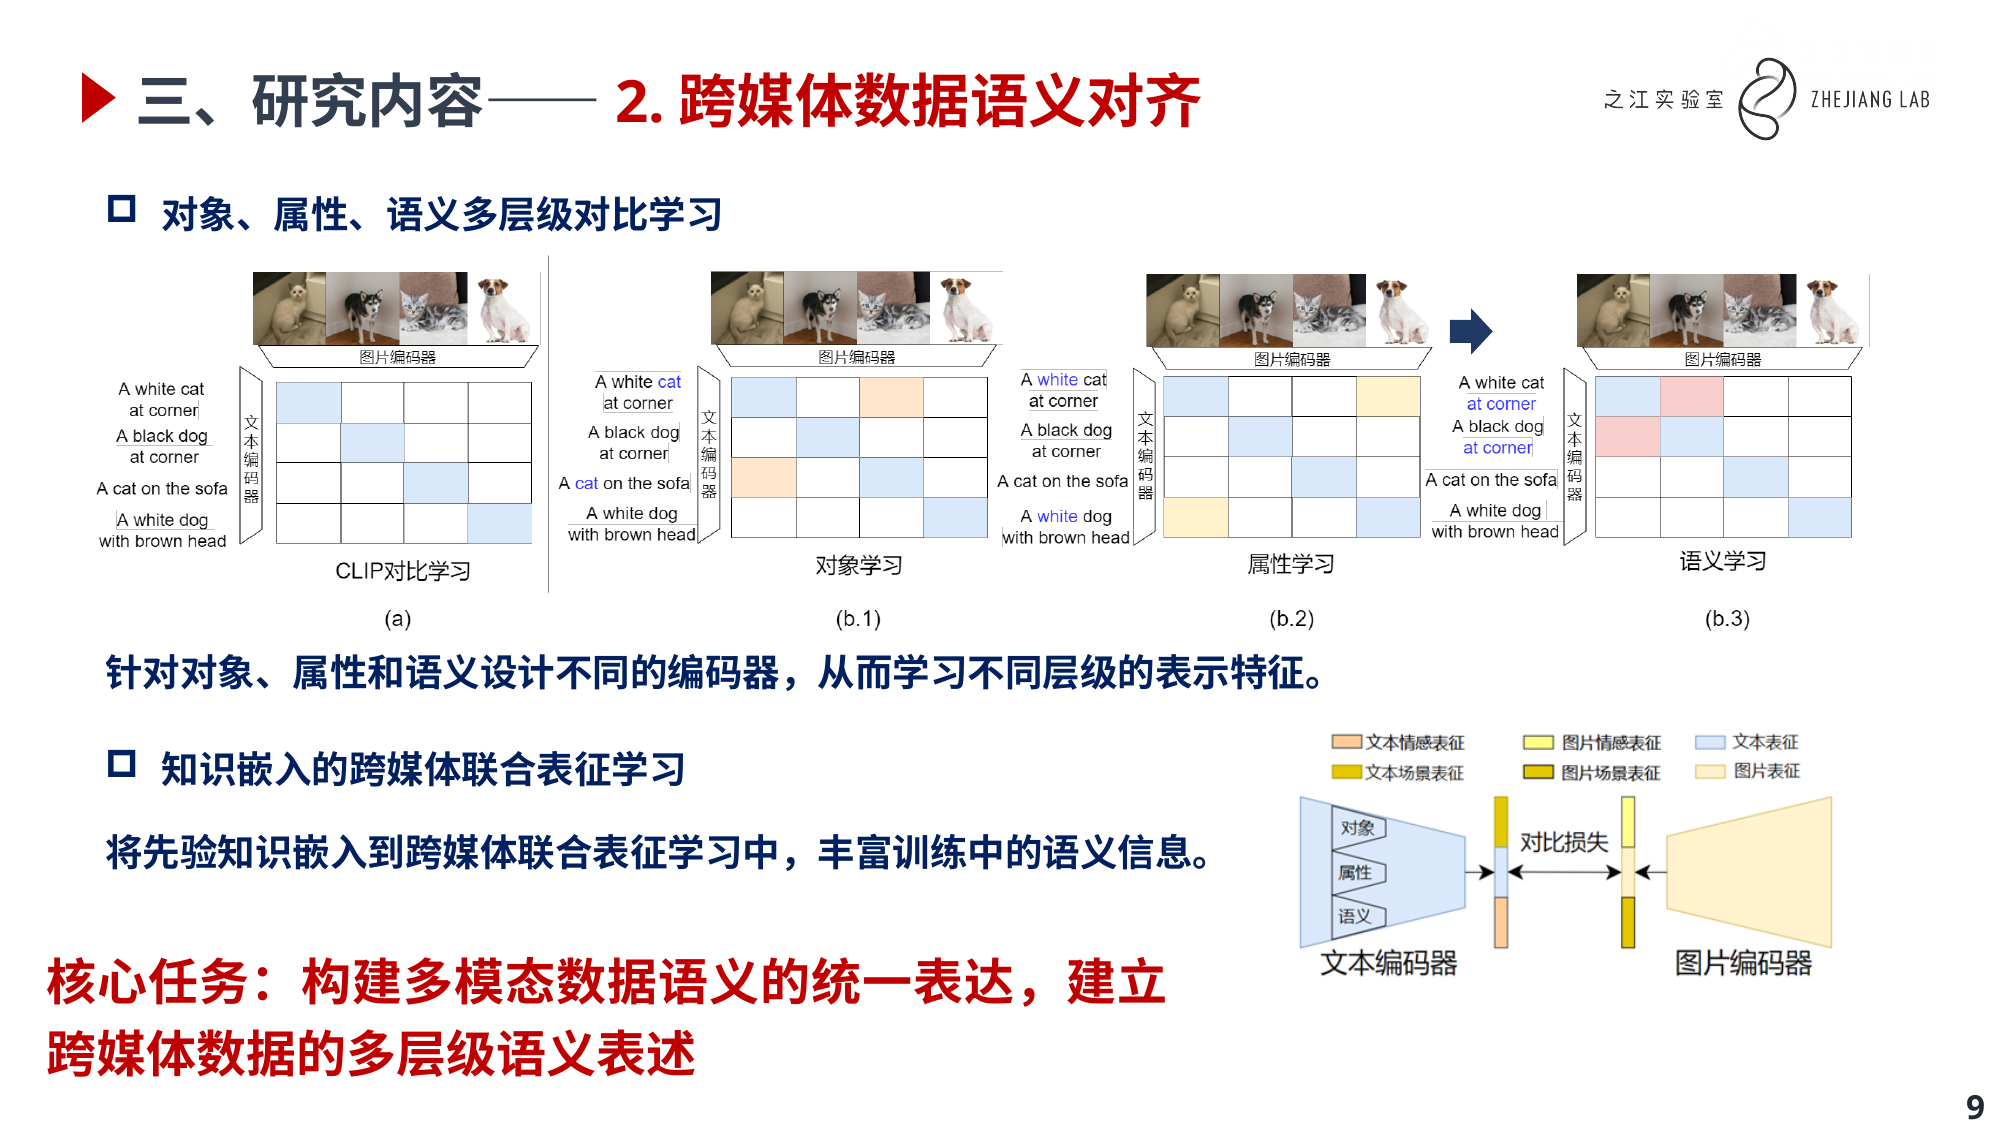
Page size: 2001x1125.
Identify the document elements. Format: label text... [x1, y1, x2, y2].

picture [1253, 703, 1871, 1020]
picture [1561, 9, 1973, 189]
title 三、研究内容——2.跨媒体数据语义对齐 [120, 71, 1846, 126]
text_box 对象、属性、语义多层级对比学习 [90, 175, 872, 244]
text_box 针对对象、属性和语义设计不同的编码器，从而学习不同层级的表示特征。 [90, 632, 1533, 701]
text_box 知识嵌入的跨媒体联合表征学习 [90, 729, 892, 799]
picture [92, 255, 1870, 633]
text_box 将先验知识嵌入到跨媒体联合表征学习中，丰富训练中的语义信息。 [90, 812, 1253, 882]
text_box 核心任务：构建多模态数据语义的统一表达，建立跨媒体数据的多层级语义表述 [31, 931, 1183, 1091]
